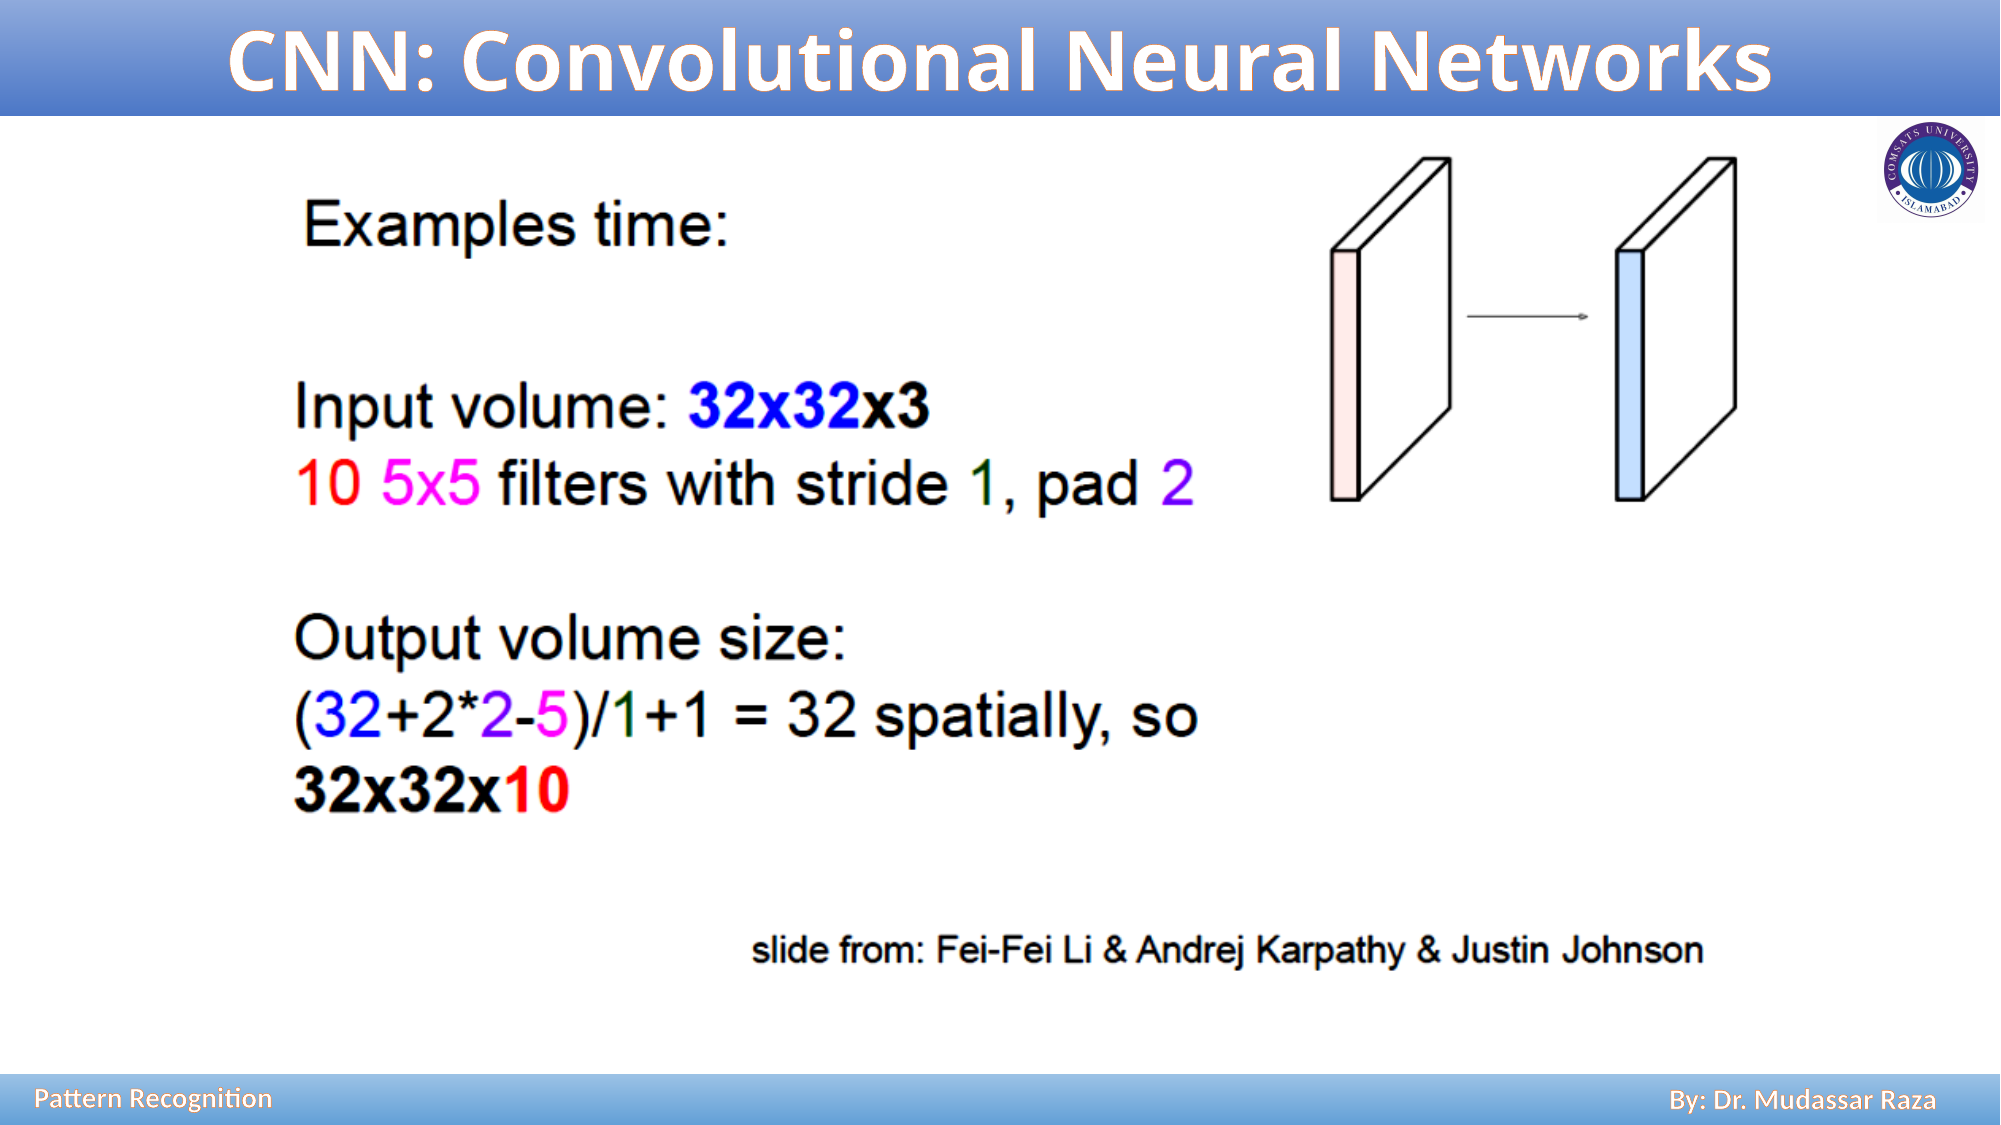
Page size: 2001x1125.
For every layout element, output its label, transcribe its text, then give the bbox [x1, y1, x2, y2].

picture [249, 143, 1750, 982]
text_box CNN: Convolutional Neural Networks [0, 0, 2000, 115]
picture [1877, 116, 1985, 223]
